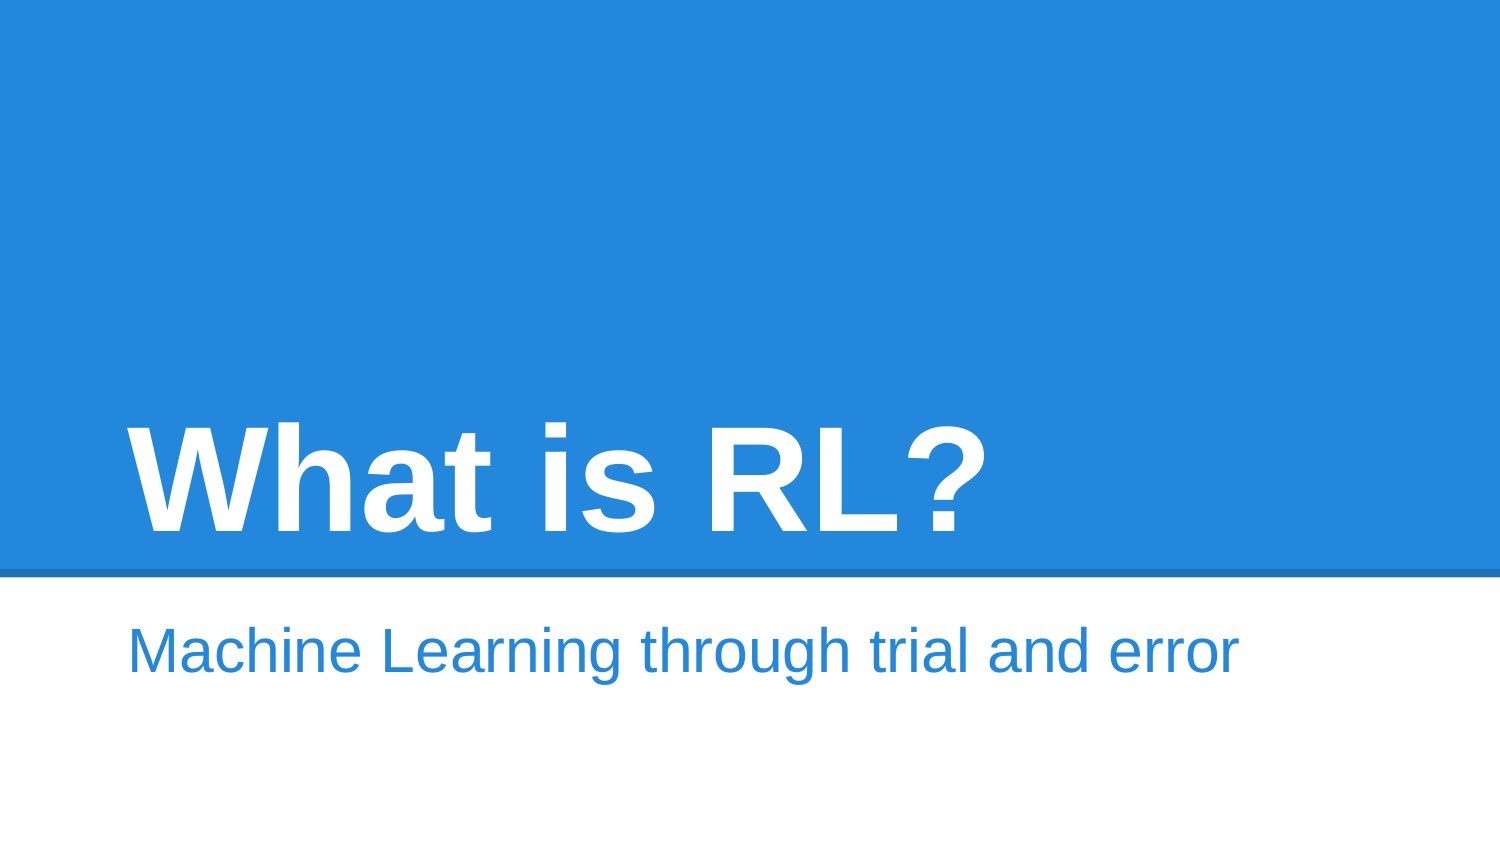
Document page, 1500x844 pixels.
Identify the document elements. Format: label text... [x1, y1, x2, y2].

title What is RL? [112, 306, 1388, 577]
subtitle Machine Learning through trial and error [112, 594, 1388, 722]
